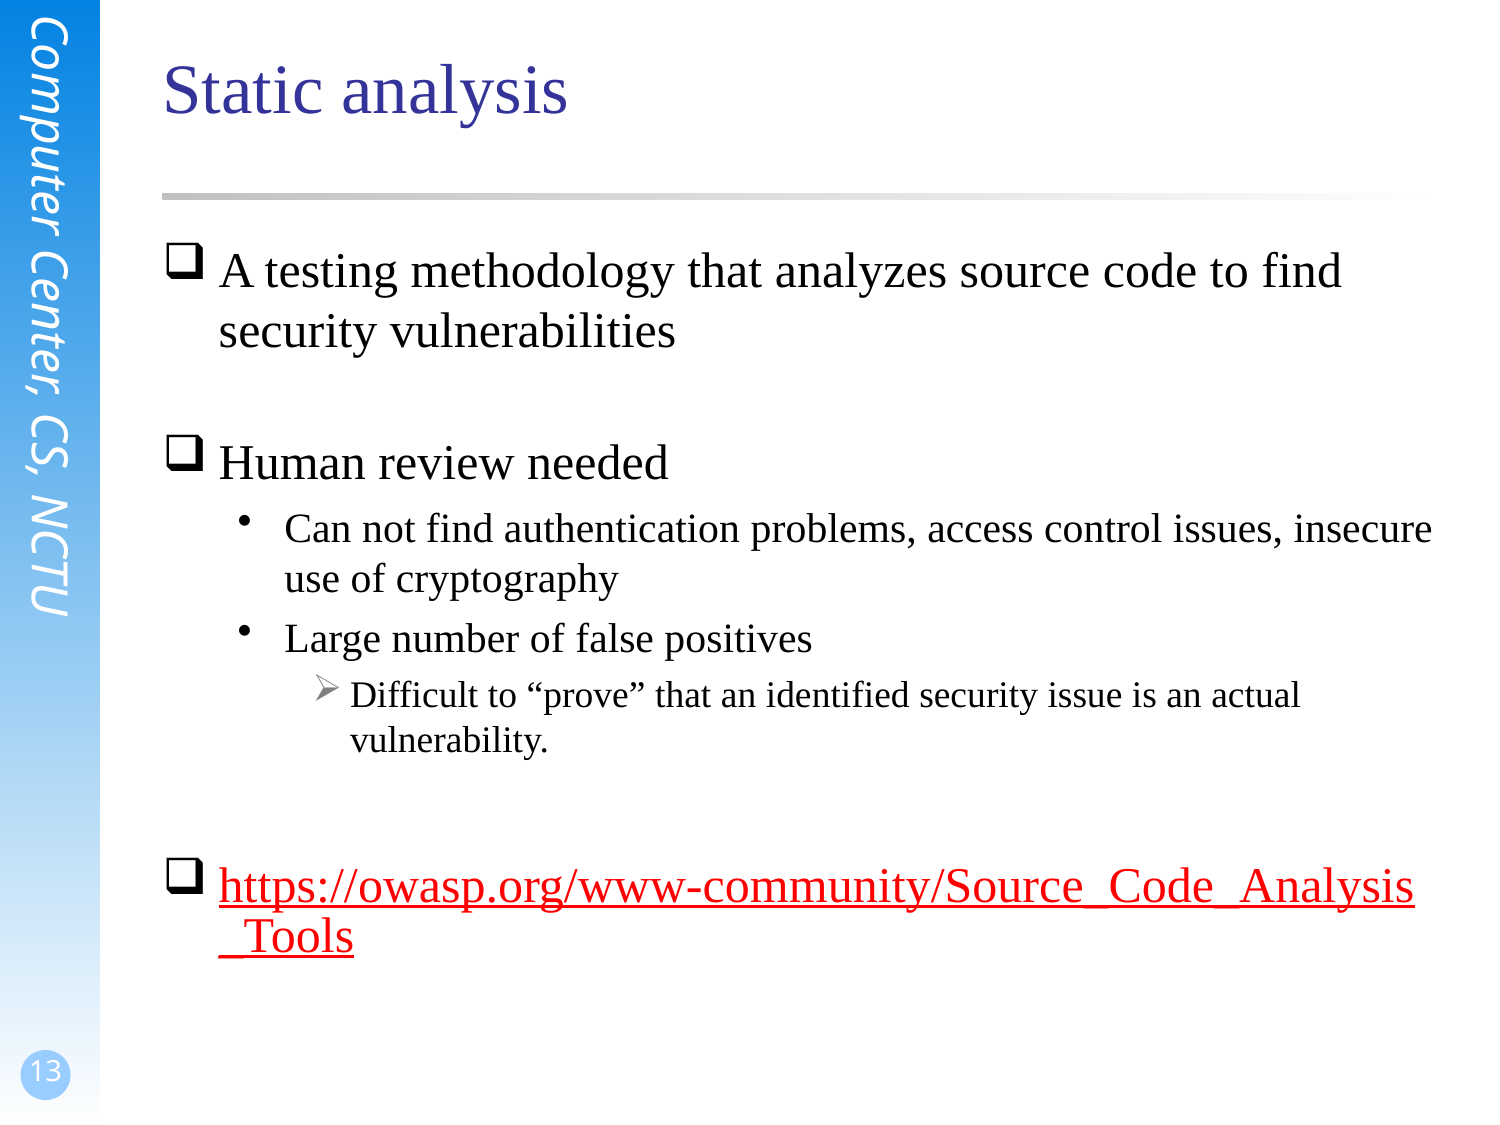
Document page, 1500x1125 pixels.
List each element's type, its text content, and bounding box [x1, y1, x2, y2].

title Static analysis [162, 42, 1438, 231]
list A testing methodology that analyzes source code to find security vulnerabilities Human review needed Can not find authentication problems, access control issues, insecure use of cryptography Large number of false positives Difficult to “prove” that an identified security issue is an actual vulnerability. https://owasp.org/www-community/Source_Code_Analysis_Tools [162, 237, 1438, 1000]
